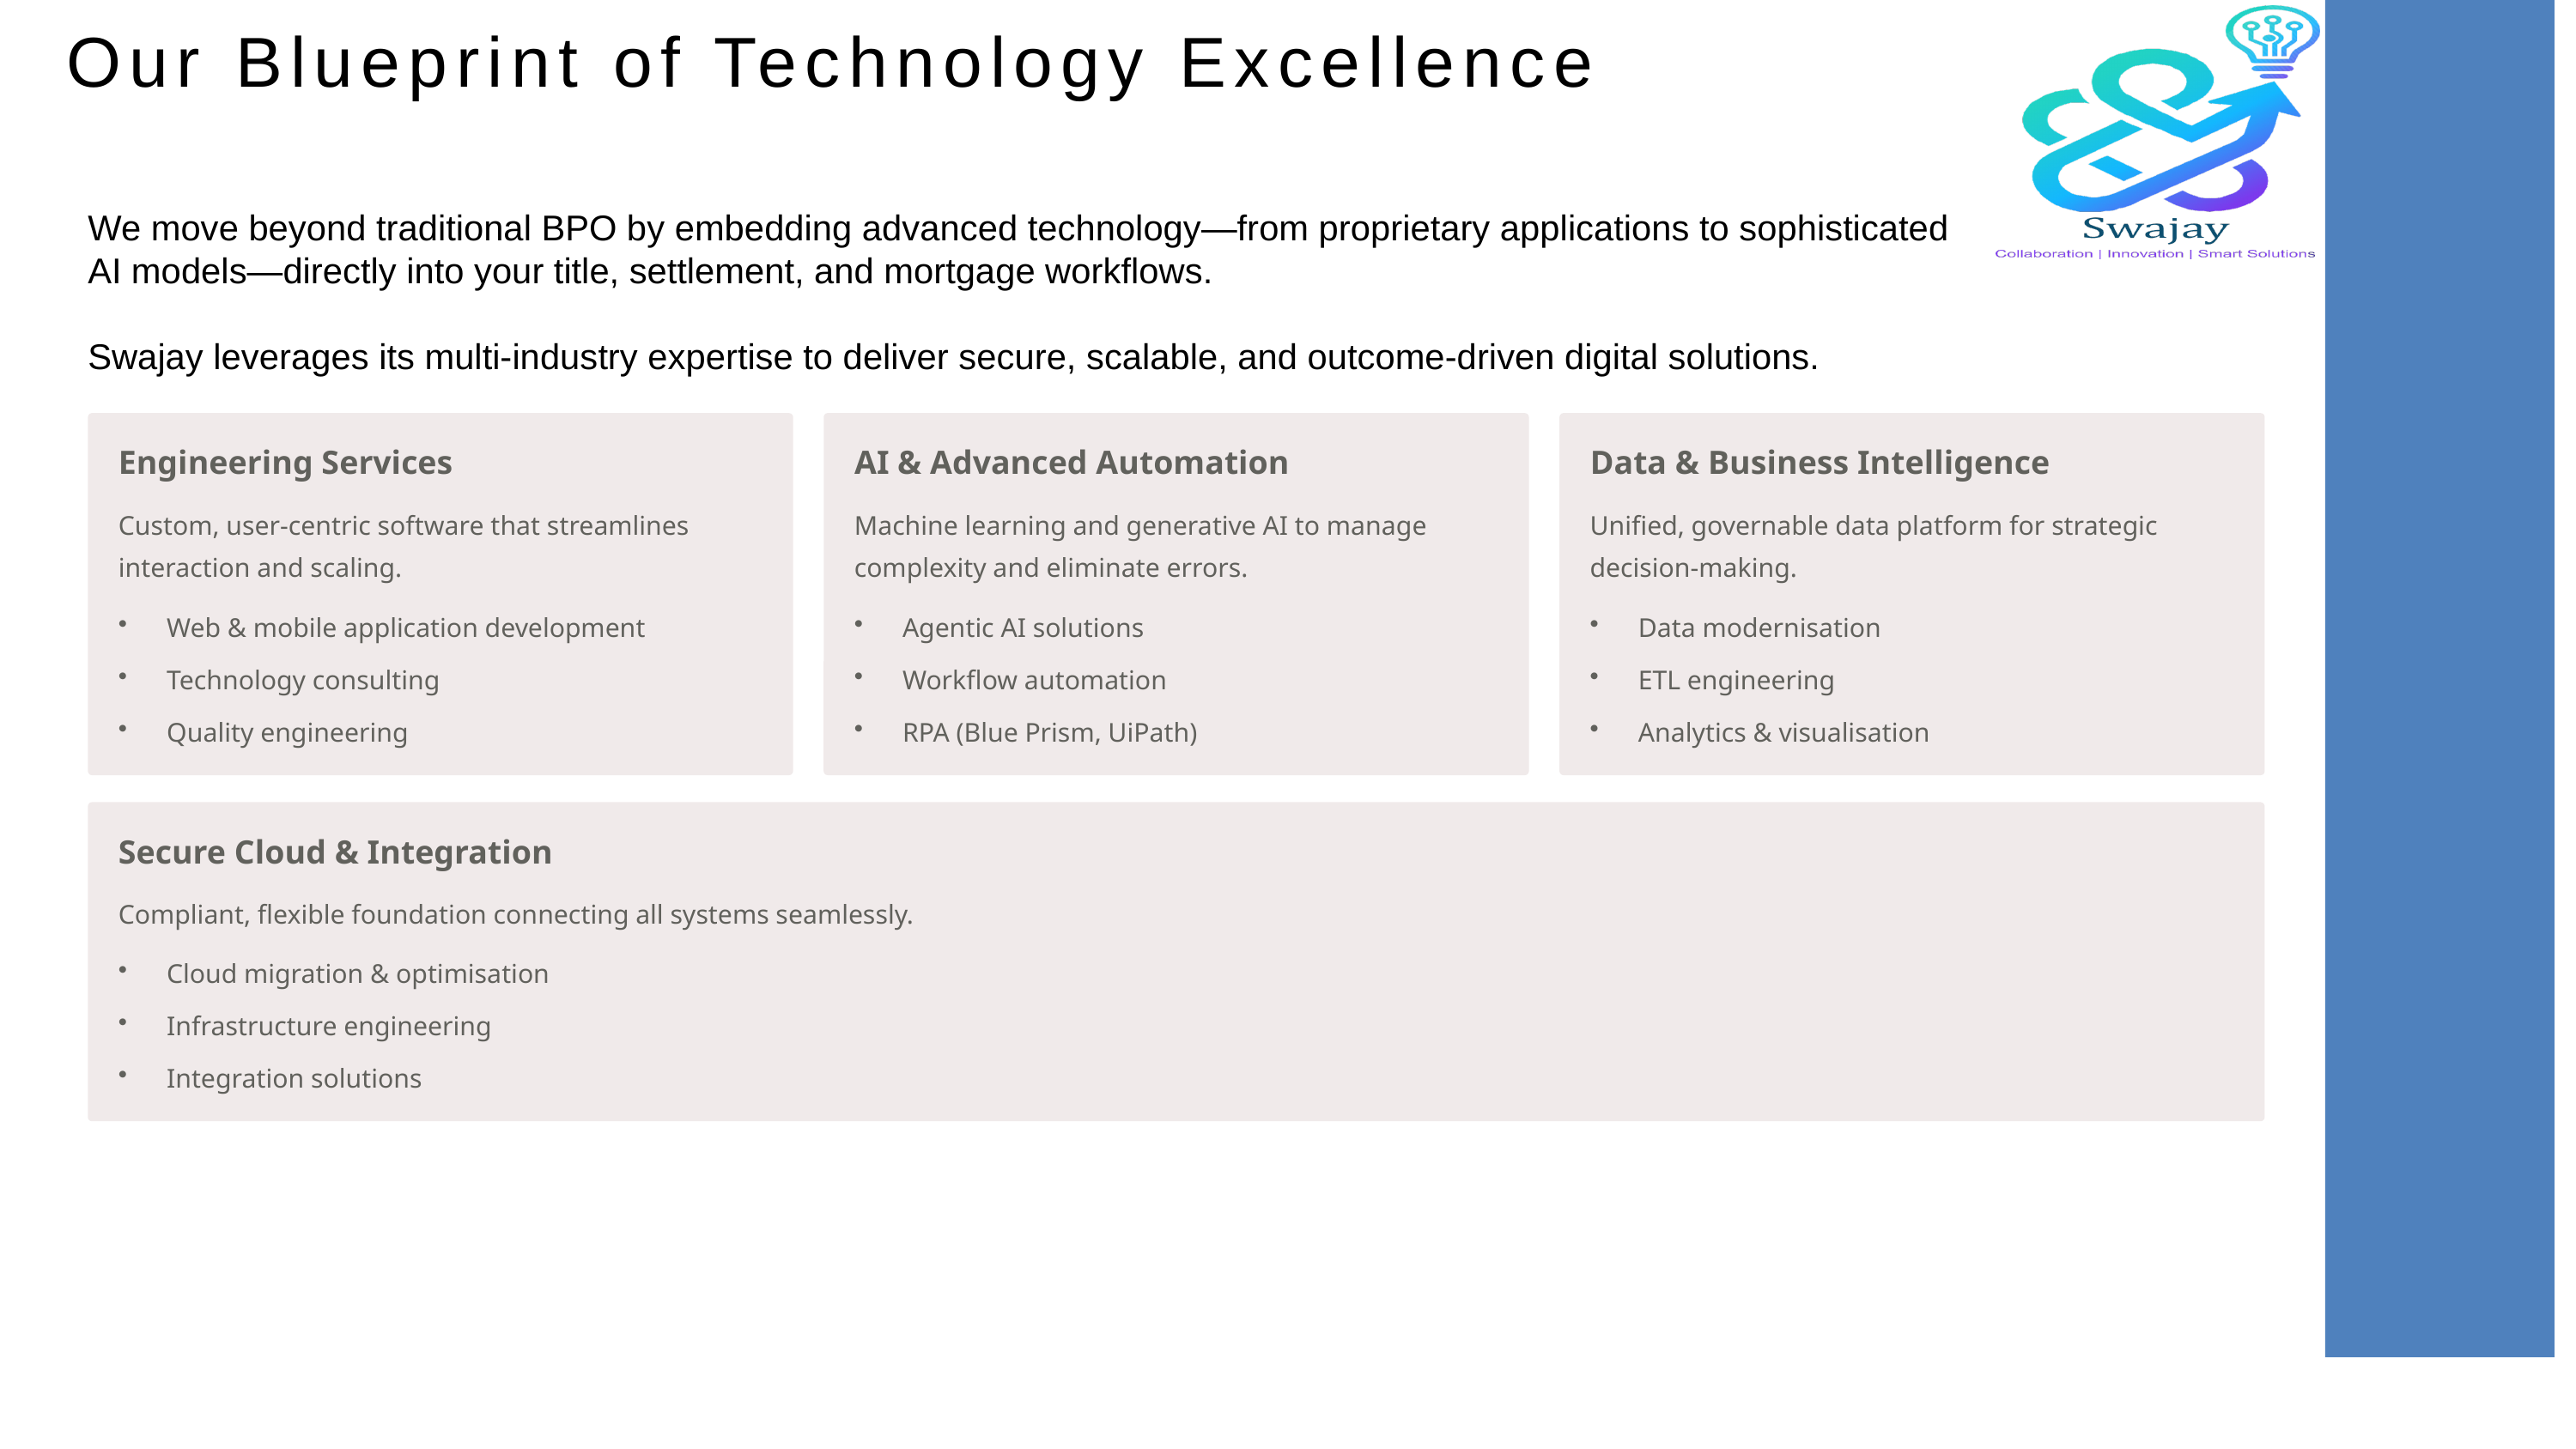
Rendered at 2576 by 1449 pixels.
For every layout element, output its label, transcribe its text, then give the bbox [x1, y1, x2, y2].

text_box We move beyond traditional BPO by embedding advanced technology—from proprietary applications to sophisticated AI models—directly into your title, settlement, and mortgage workflows. Swajay leverages its multi-industry expertise to deliver secure, scalable, and outcome-driven digital solutions. [75, 198, 1988, 383]
title Our Blueprint of Technology Excellence [64, 14, 1646, 258]
text_box [2324, 0, 2555, 1358]
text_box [88, 412, 2265, 1122]
picture [1995, 4, 2320, 259]
